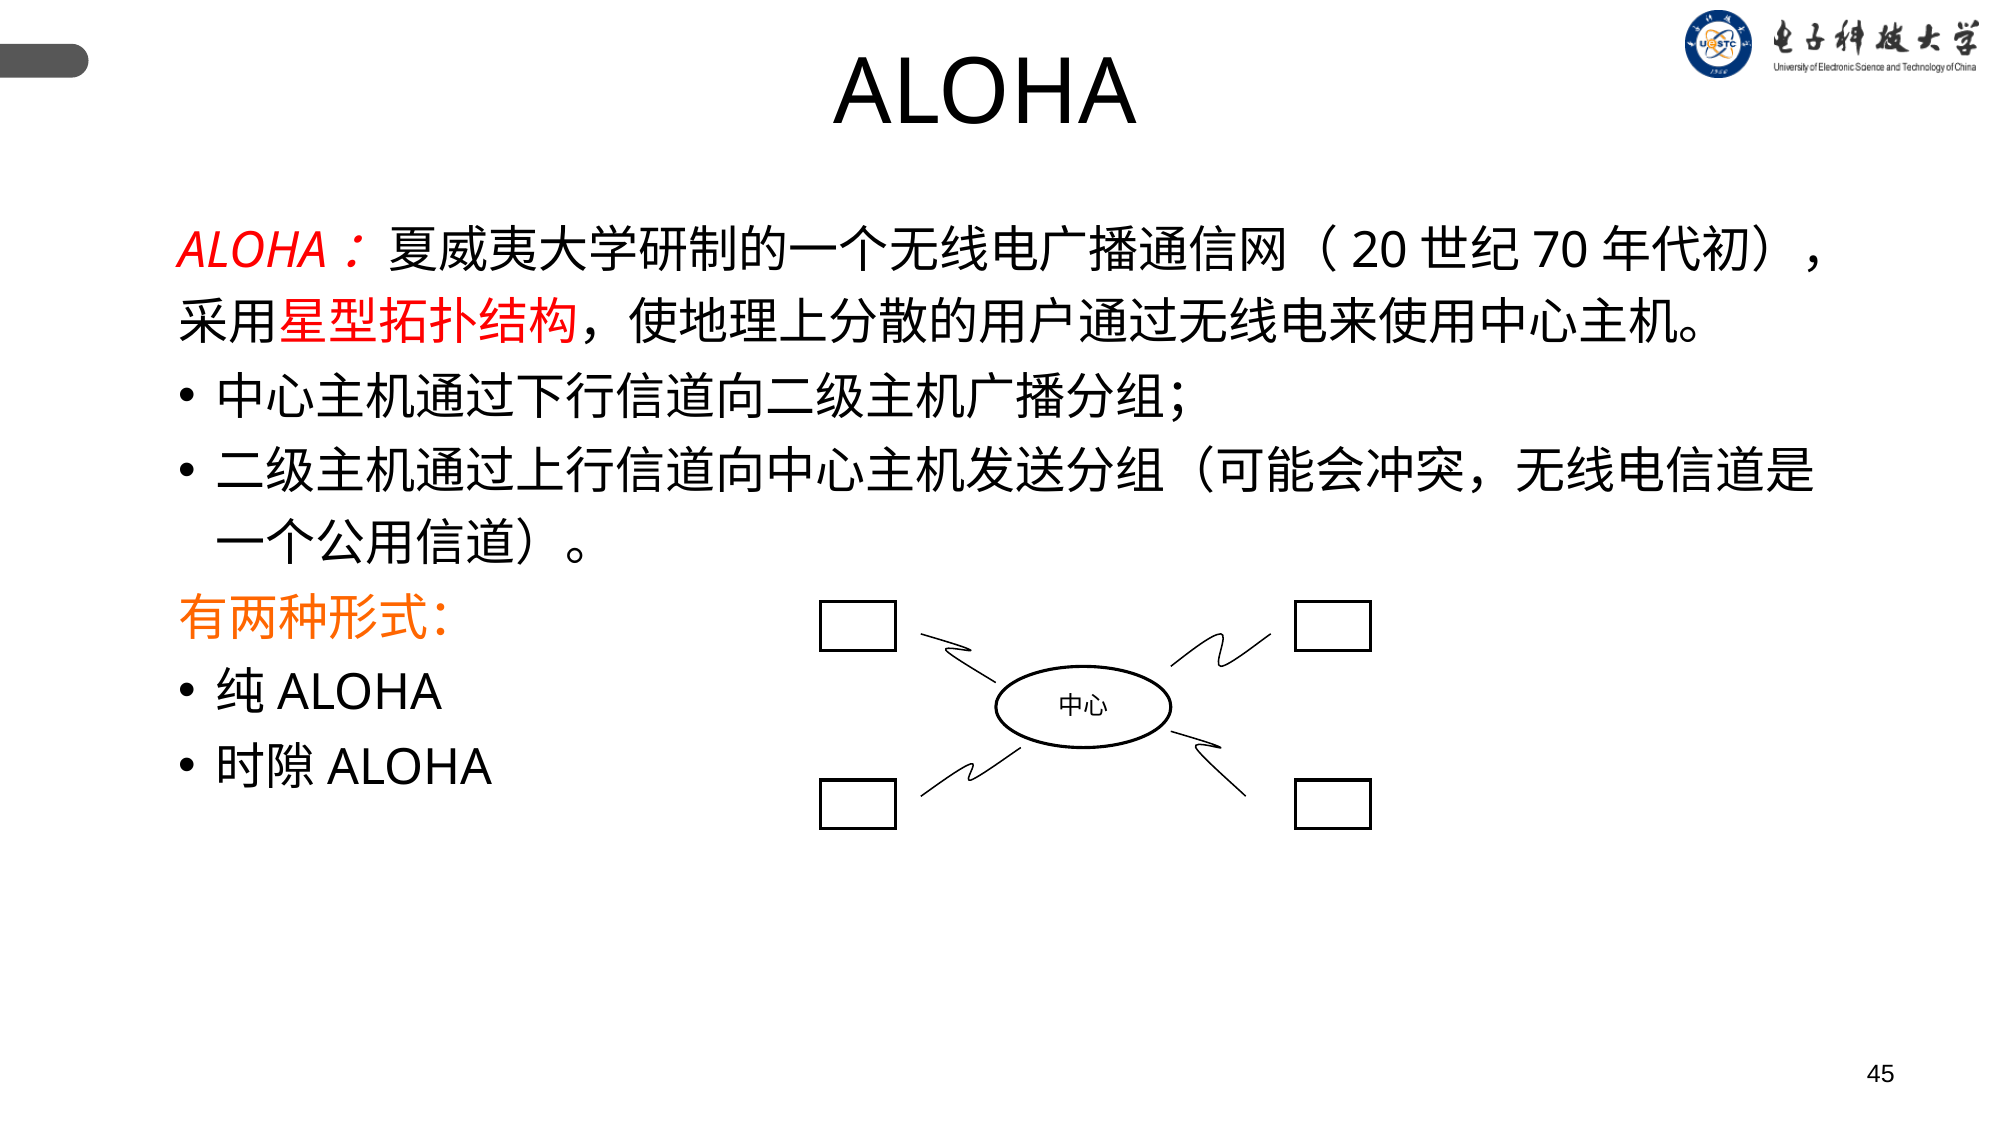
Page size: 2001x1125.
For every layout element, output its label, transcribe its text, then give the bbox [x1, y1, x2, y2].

list ALOHA：夏威夷大学研制的一个无线电广播通信网（20世纪70年代初），采用星型拓扑结构，使地理上分散的用户通过无线电来使用中心主机。 中心主机通过下行信道向二级主机广播分组； 二级主机通过上行信道向中心主机发送分组（可能会冲突，无线电信道是一个公用信道）。 有两种形式： 纯ALOHA 时隙ALOHA [163, 198, 1864, 1032]
title ALOHA [0, 37, 1971, 225]
slide_number 45 [1852, 1050, 2000, 1125]
picture [1685, 10, 1979, 78]
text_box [820, 601, 1371, 829]
